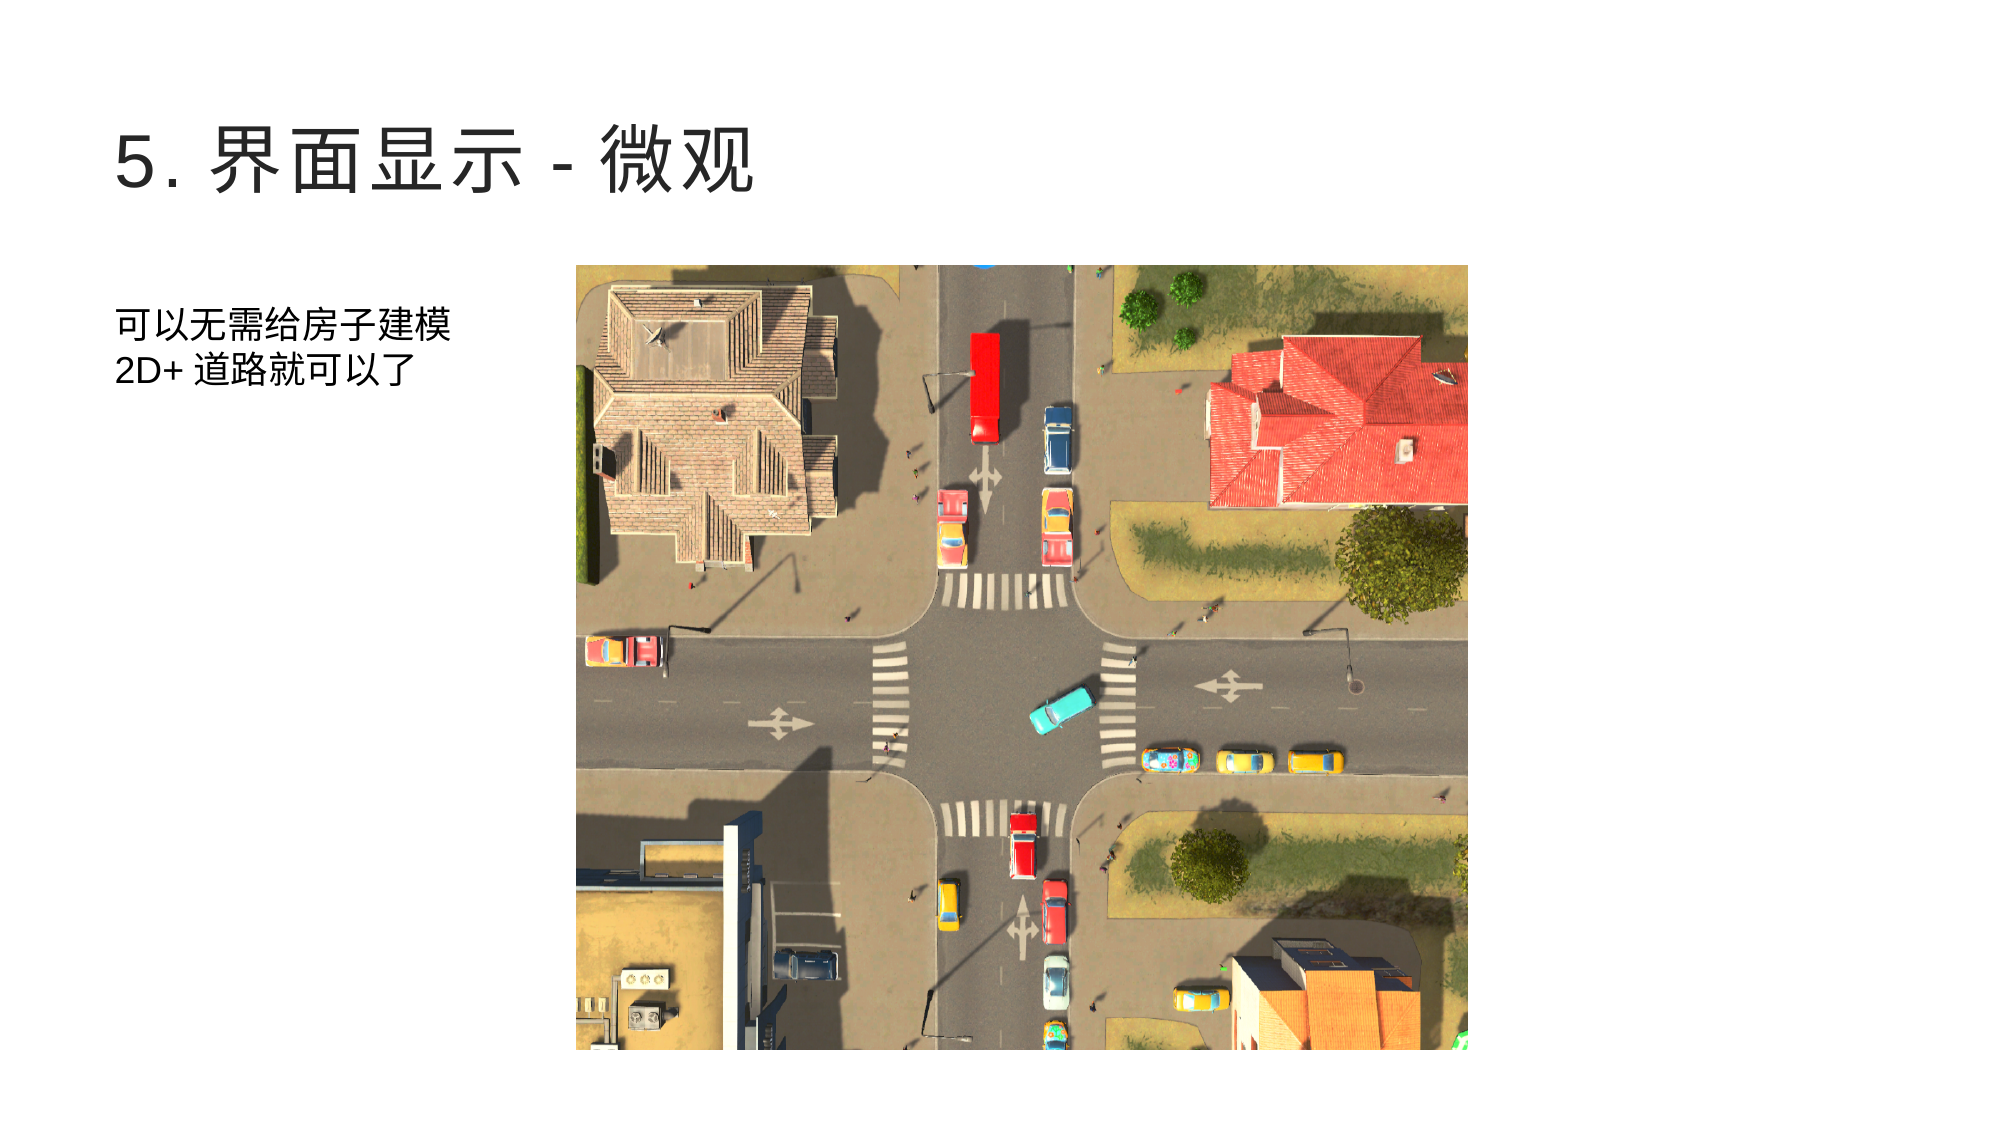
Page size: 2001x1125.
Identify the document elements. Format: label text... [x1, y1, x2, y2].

title 5.界面显示-微观 [99, 99, 1141, 216]
picture [575, 264, 1468, 1050]
text_box 可以无需给房子建模 2D+道路就可以了 [99, 293, 575, 443]
